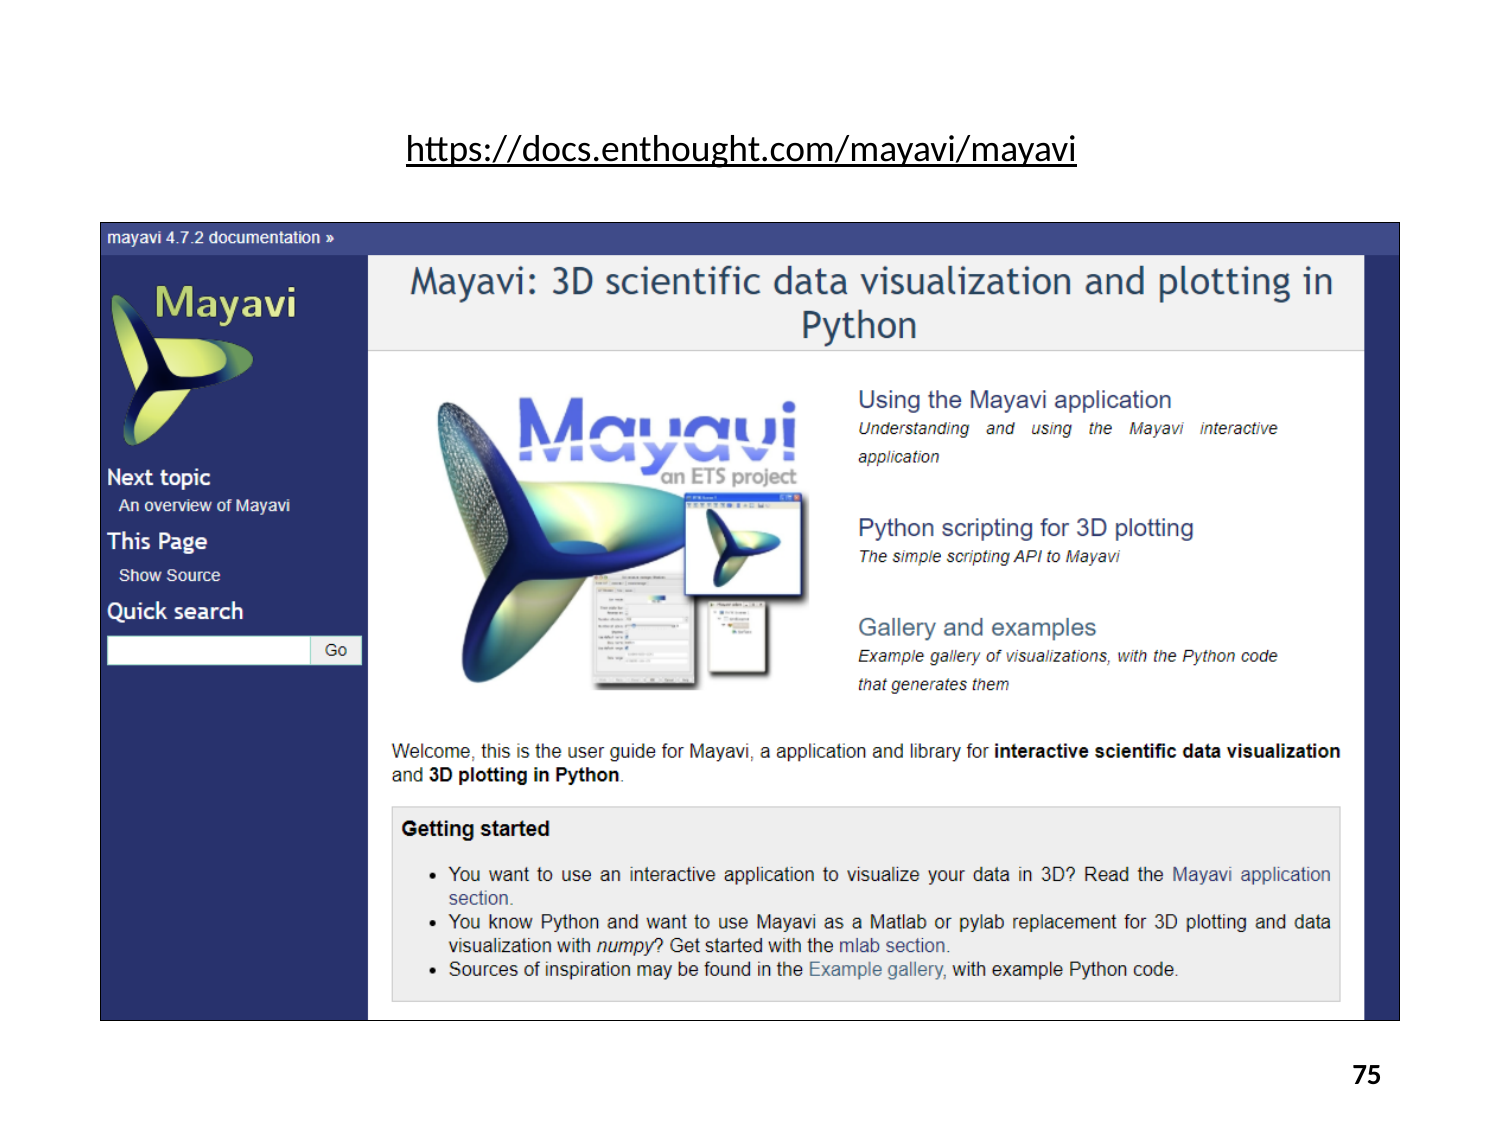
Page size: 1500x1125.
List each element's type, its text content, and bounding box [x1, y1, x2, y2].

slide_number 75 [1059, 1042, 1397, 1103]
text_box https://docs.enthought.com/mayavi/mayavi [339, 117, 1160, 177]
picture [100, 222, 1400, 1021]
